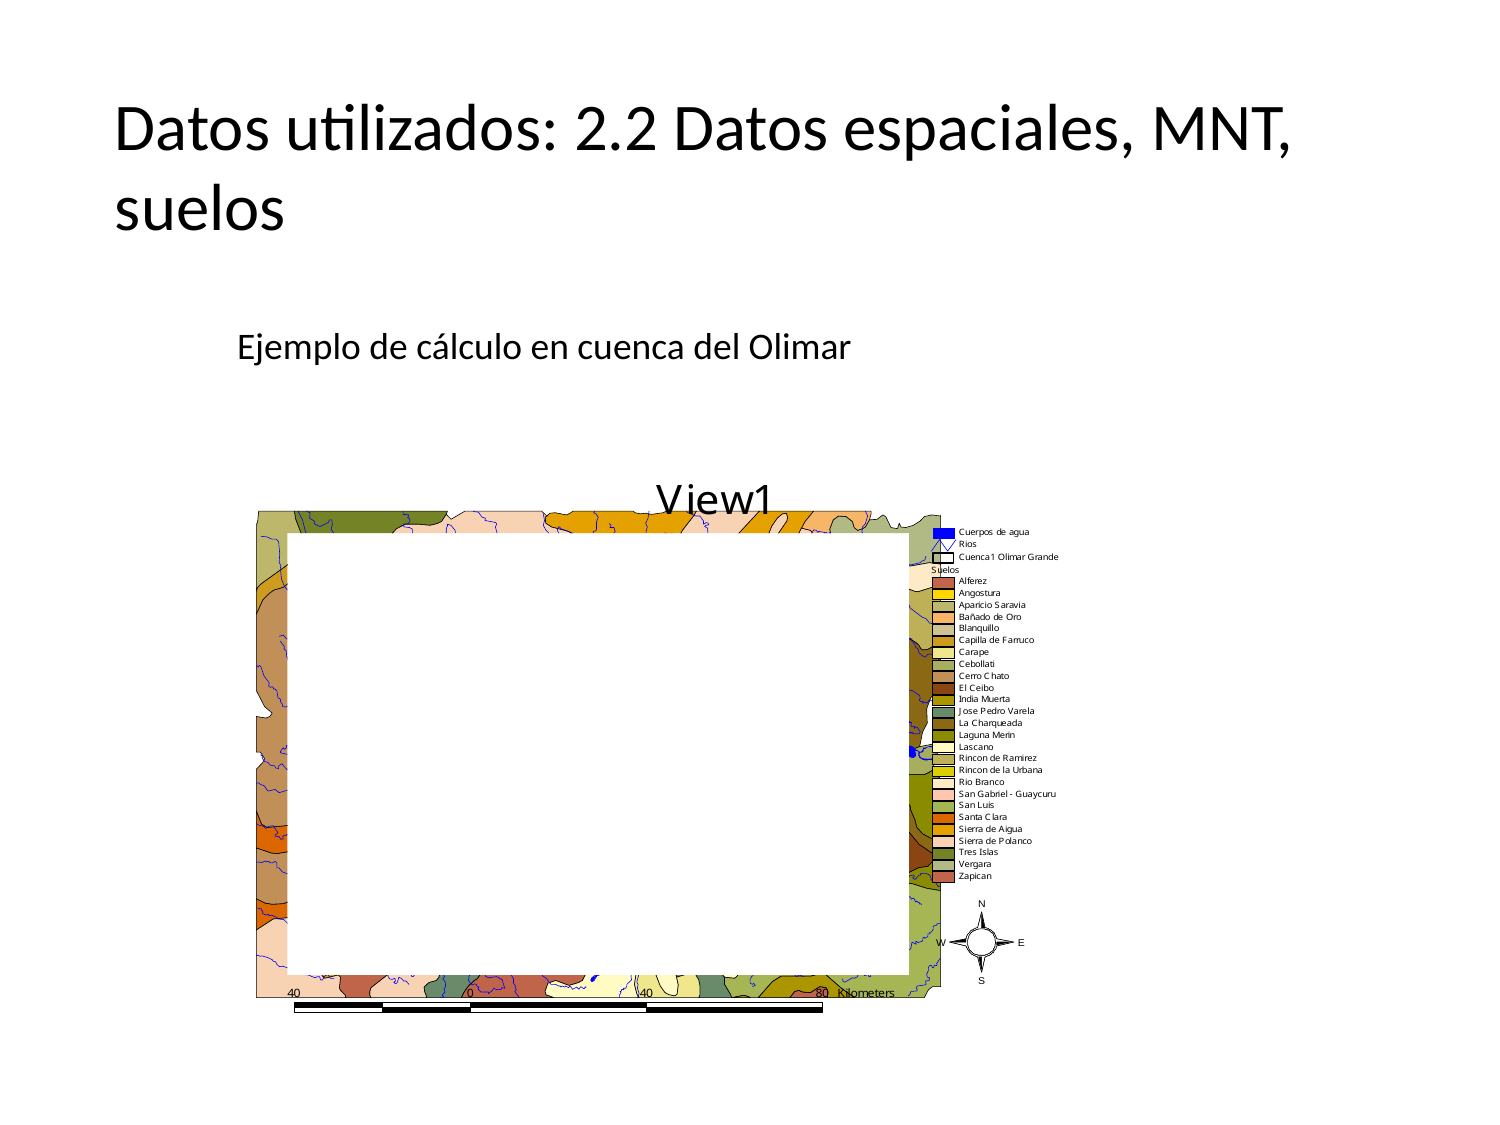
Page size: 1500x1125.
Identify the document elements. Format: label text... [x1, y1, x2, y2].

text_box Datos utilizados: 2.2 Datos espaciales, MNT, suelos [99, 70, 1450, 258]
picture [224, 408, 1209, 1063]
text_box Ejemplo de cálculo en cuenca del Olimar [222, 314, 868, 375]
